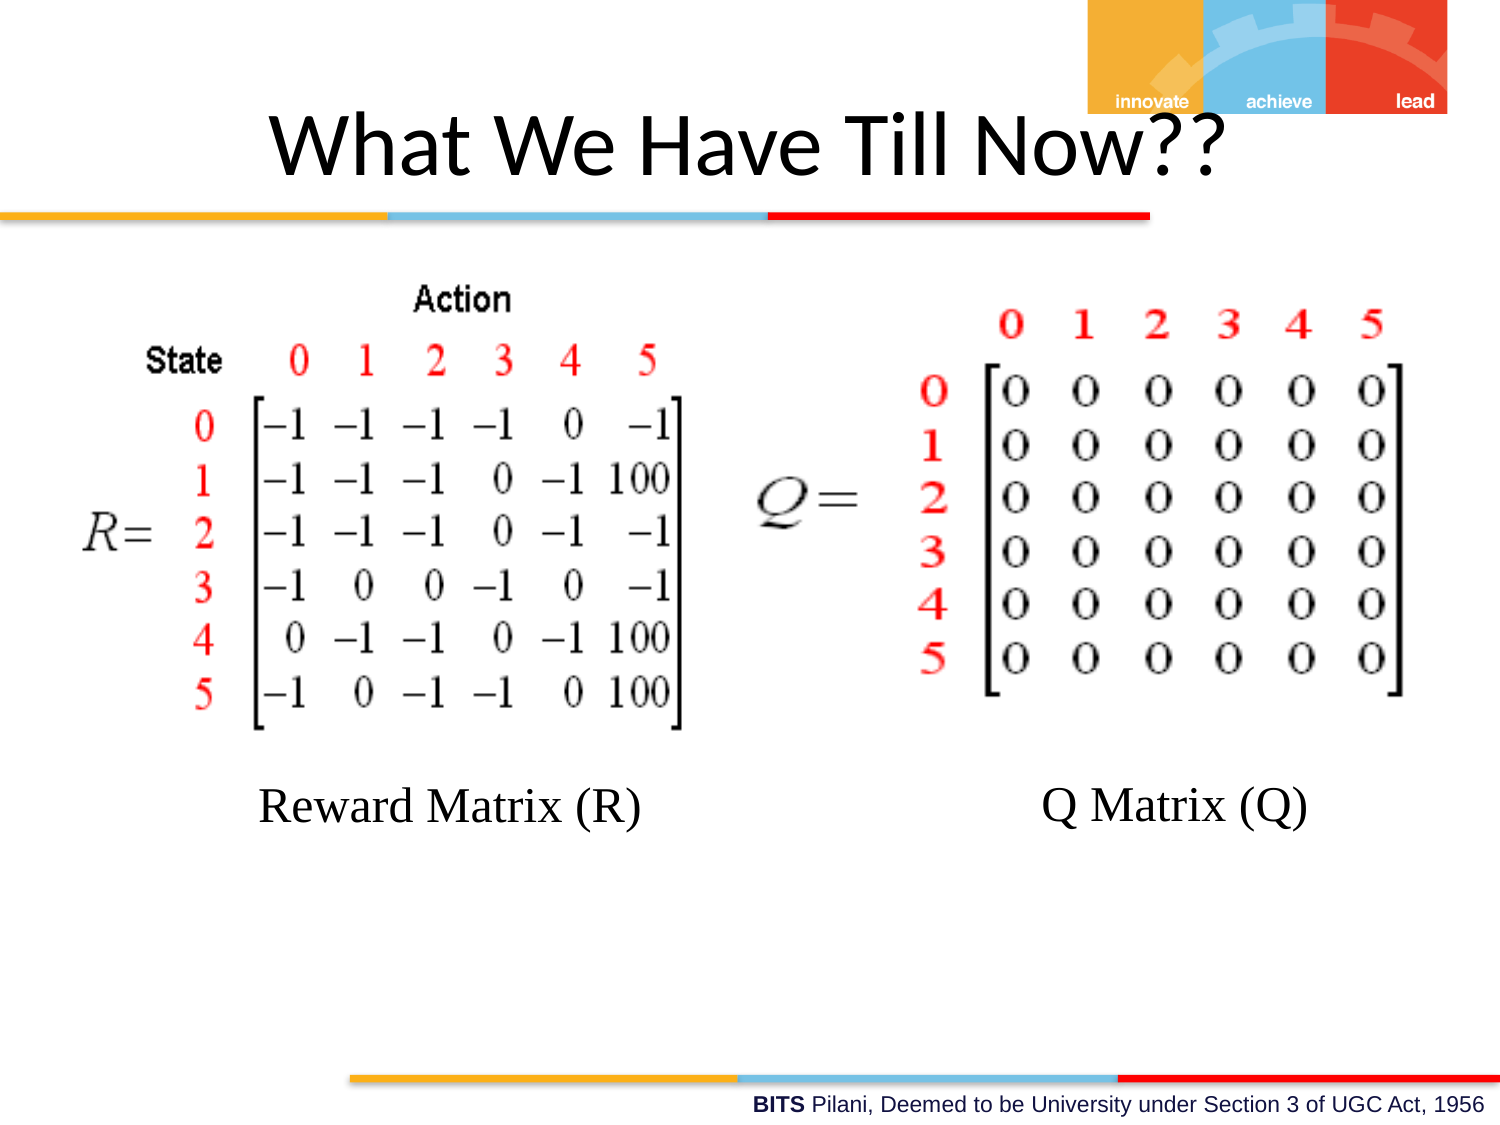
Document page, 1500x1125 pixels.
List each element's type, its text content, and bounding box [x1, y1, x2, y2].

title What We Have Till Now?? [74, 44, 1426, 233]
text_box Reward Matrix (R) [112, 765, 788, 841]
picture [749, 303, 1413, 704]
picture [74, 274, 688, 733]
text_box Q Matrix (Q) [924, 764, 1425, 840]
picture [1087, 0, 1448, 114]
